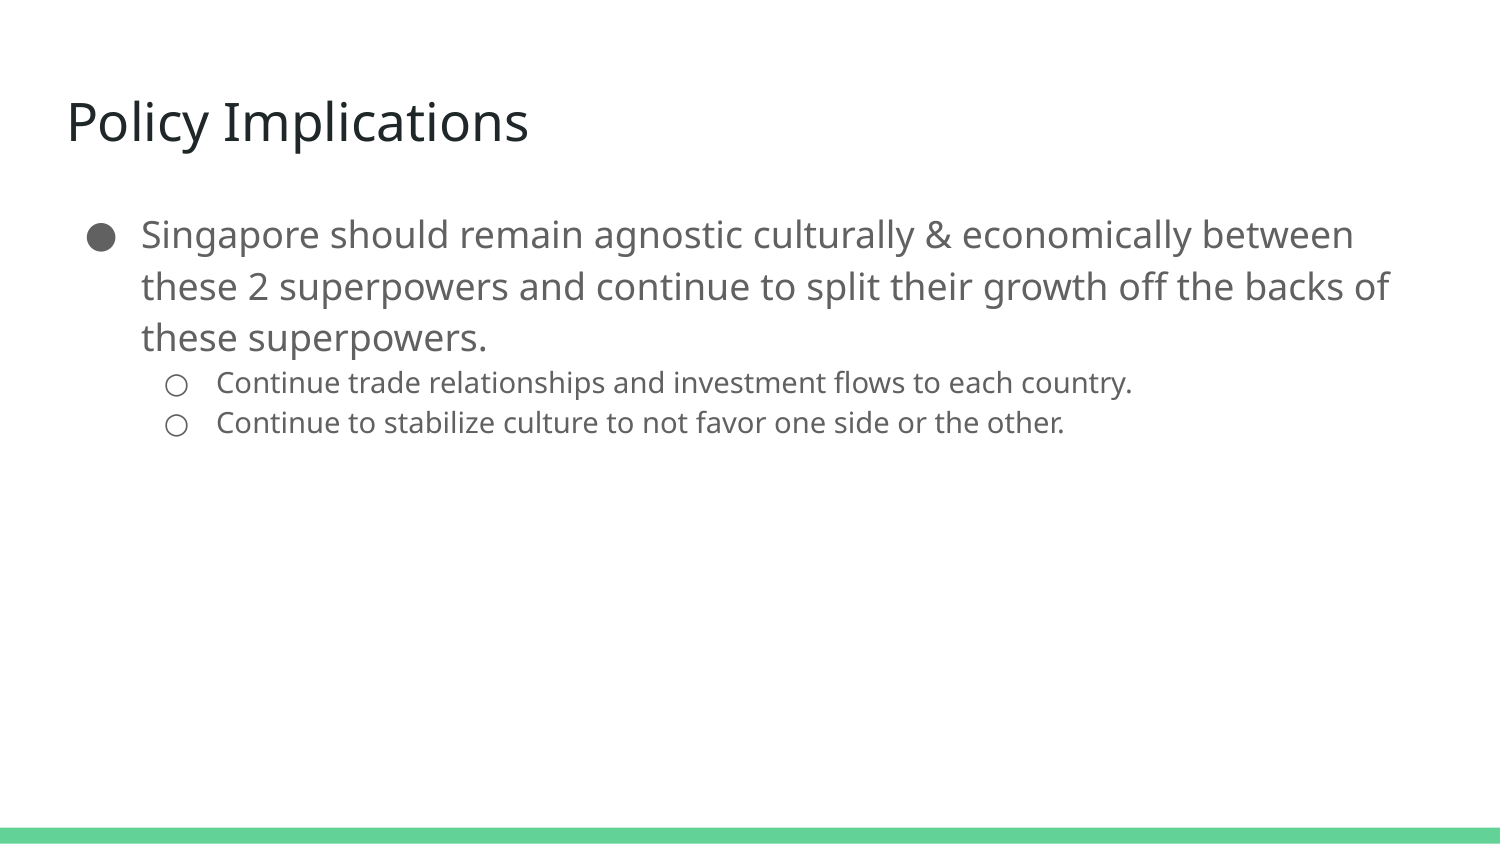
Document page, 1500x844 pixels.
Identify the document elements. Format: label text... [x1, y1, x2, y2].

list Singapore should remain agnostic culturally & economically between these 2 superpowers and continue to split their growth off the backs of these superpowers. Continue trade relationships and investment flows to each country. Continue to stabilize culture to not favor one side or the other. [51, 189, 1449, 750]
title Policy Implications [51, 72, 1449, 167]
